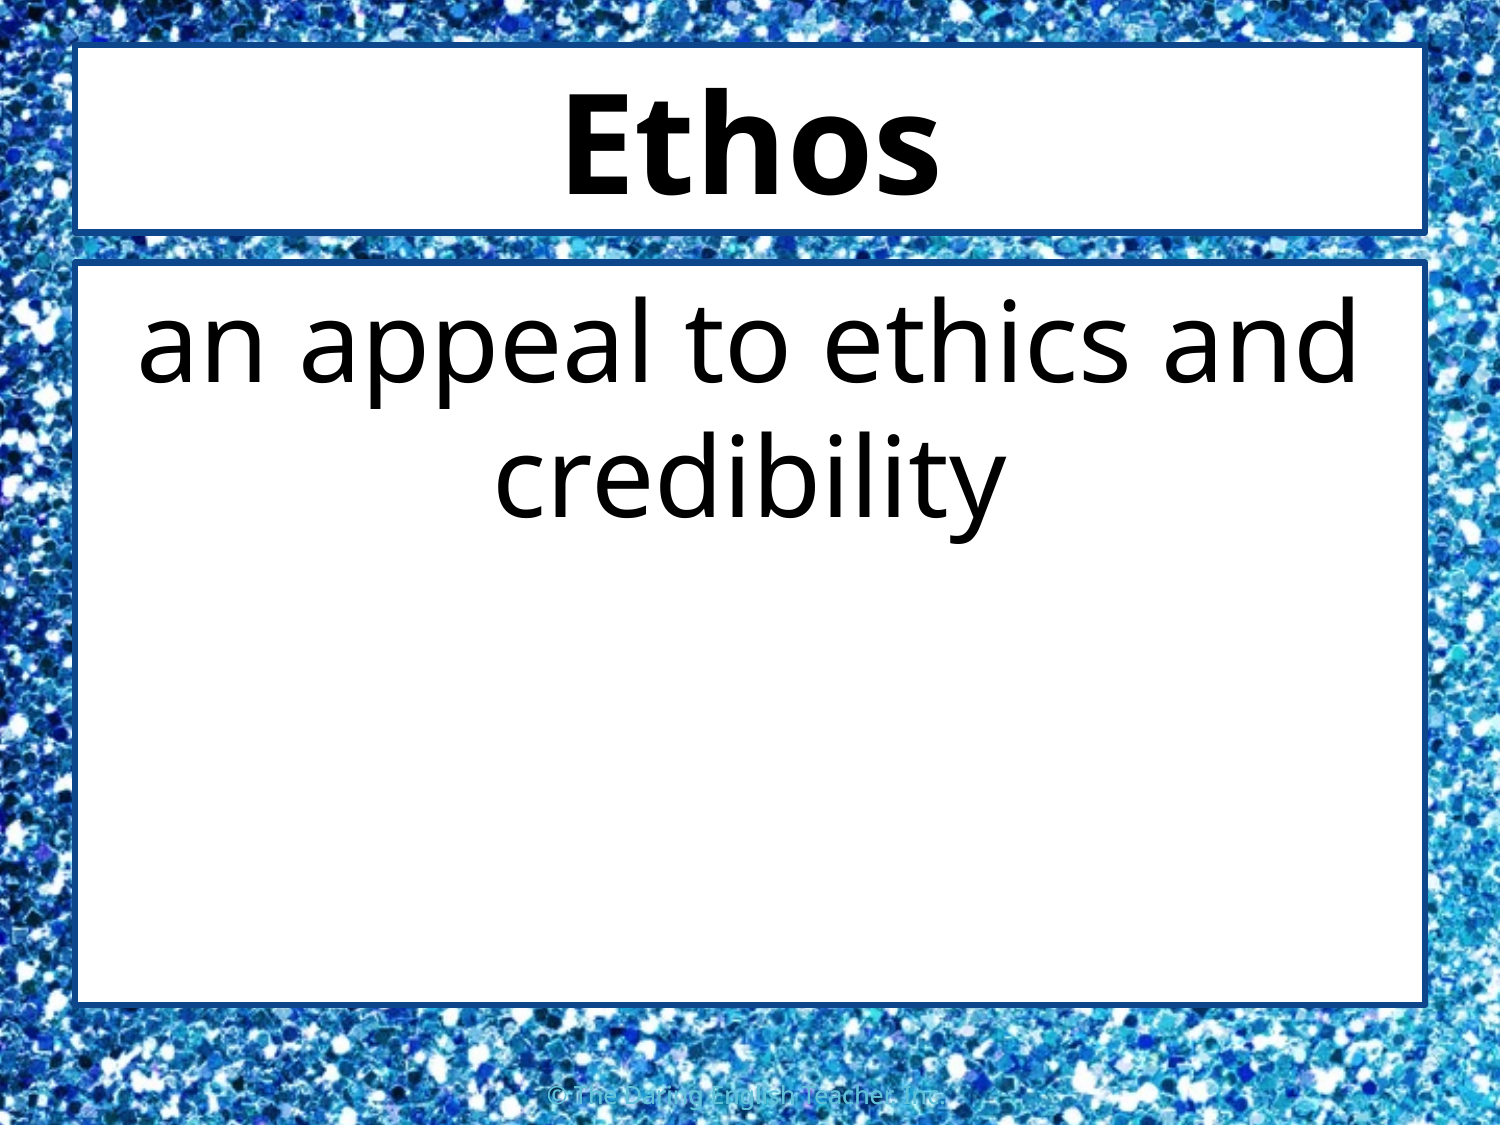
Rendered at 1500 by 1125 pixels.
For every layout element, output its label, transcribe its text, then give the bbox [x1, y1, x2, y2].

list an appeal to ethics and credibility [72, 259, 1428, 1008]
picture [0, 0, 1500, 1125]
title Ethos [72, 42, 1428, 236]
